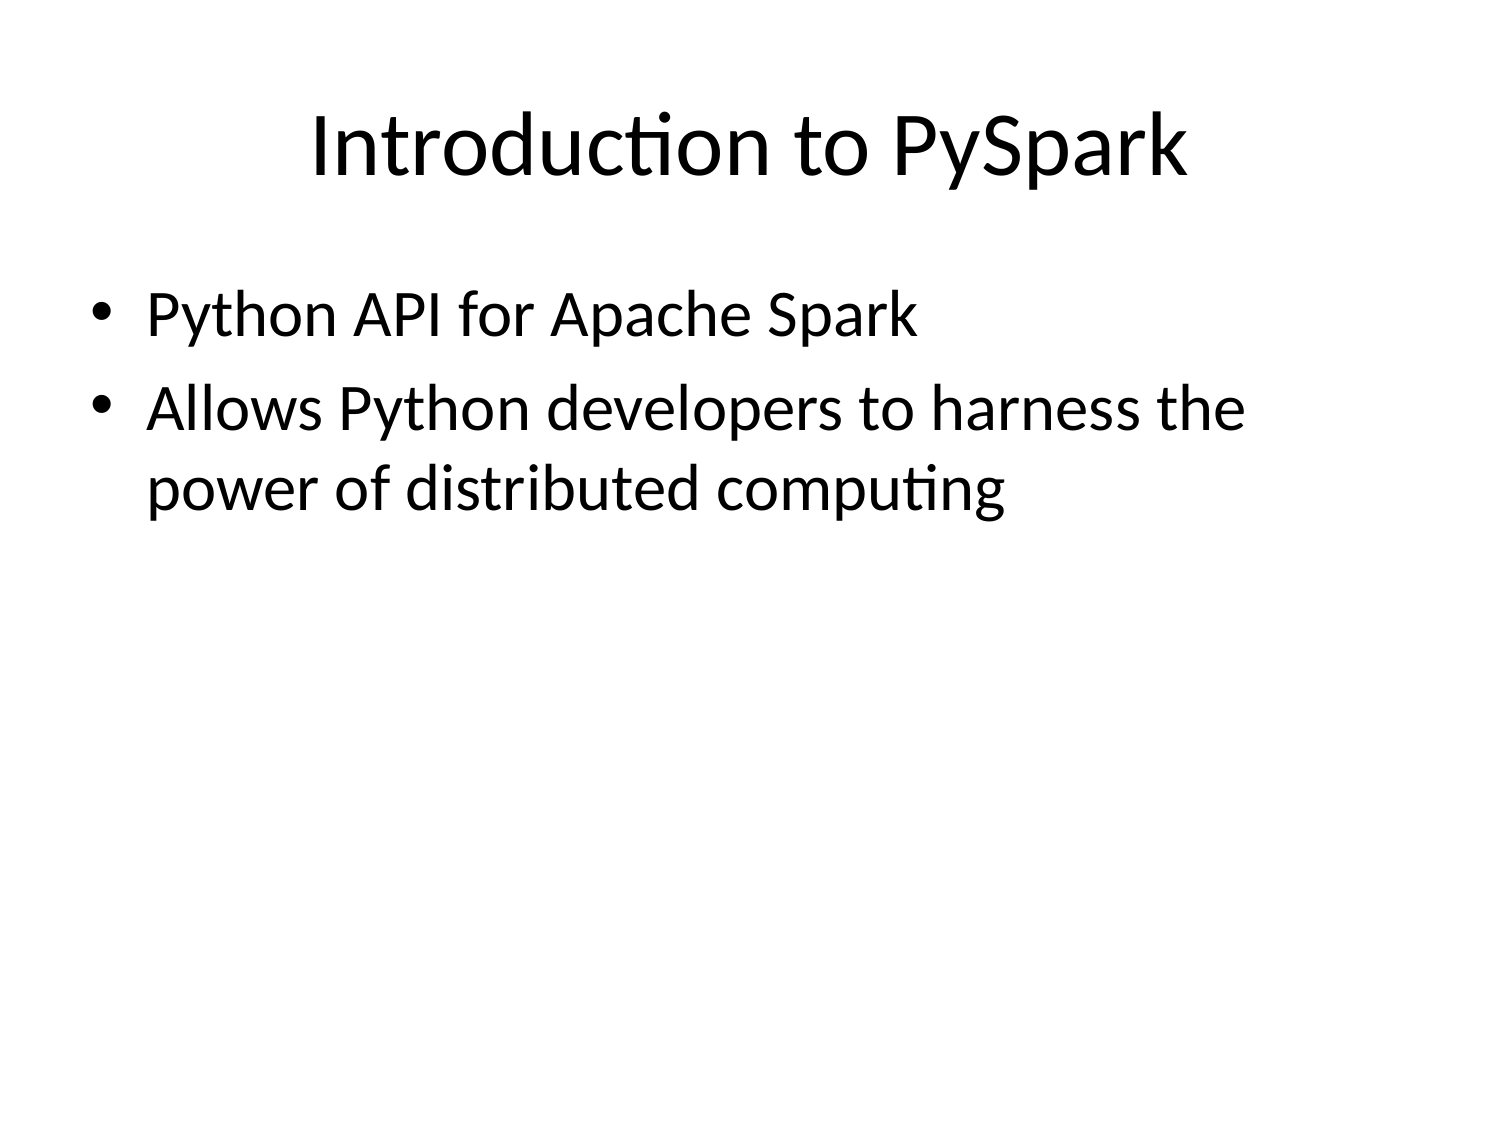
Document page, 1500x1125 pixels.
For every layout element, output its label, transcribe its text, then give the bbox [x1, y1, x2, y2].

list Python API for Apache Spark Allows Python developers to harness the power of distributed computing [75, 262, 1425, 1005]
title Introduction to PySpark [75, 45, 1425, 233]
